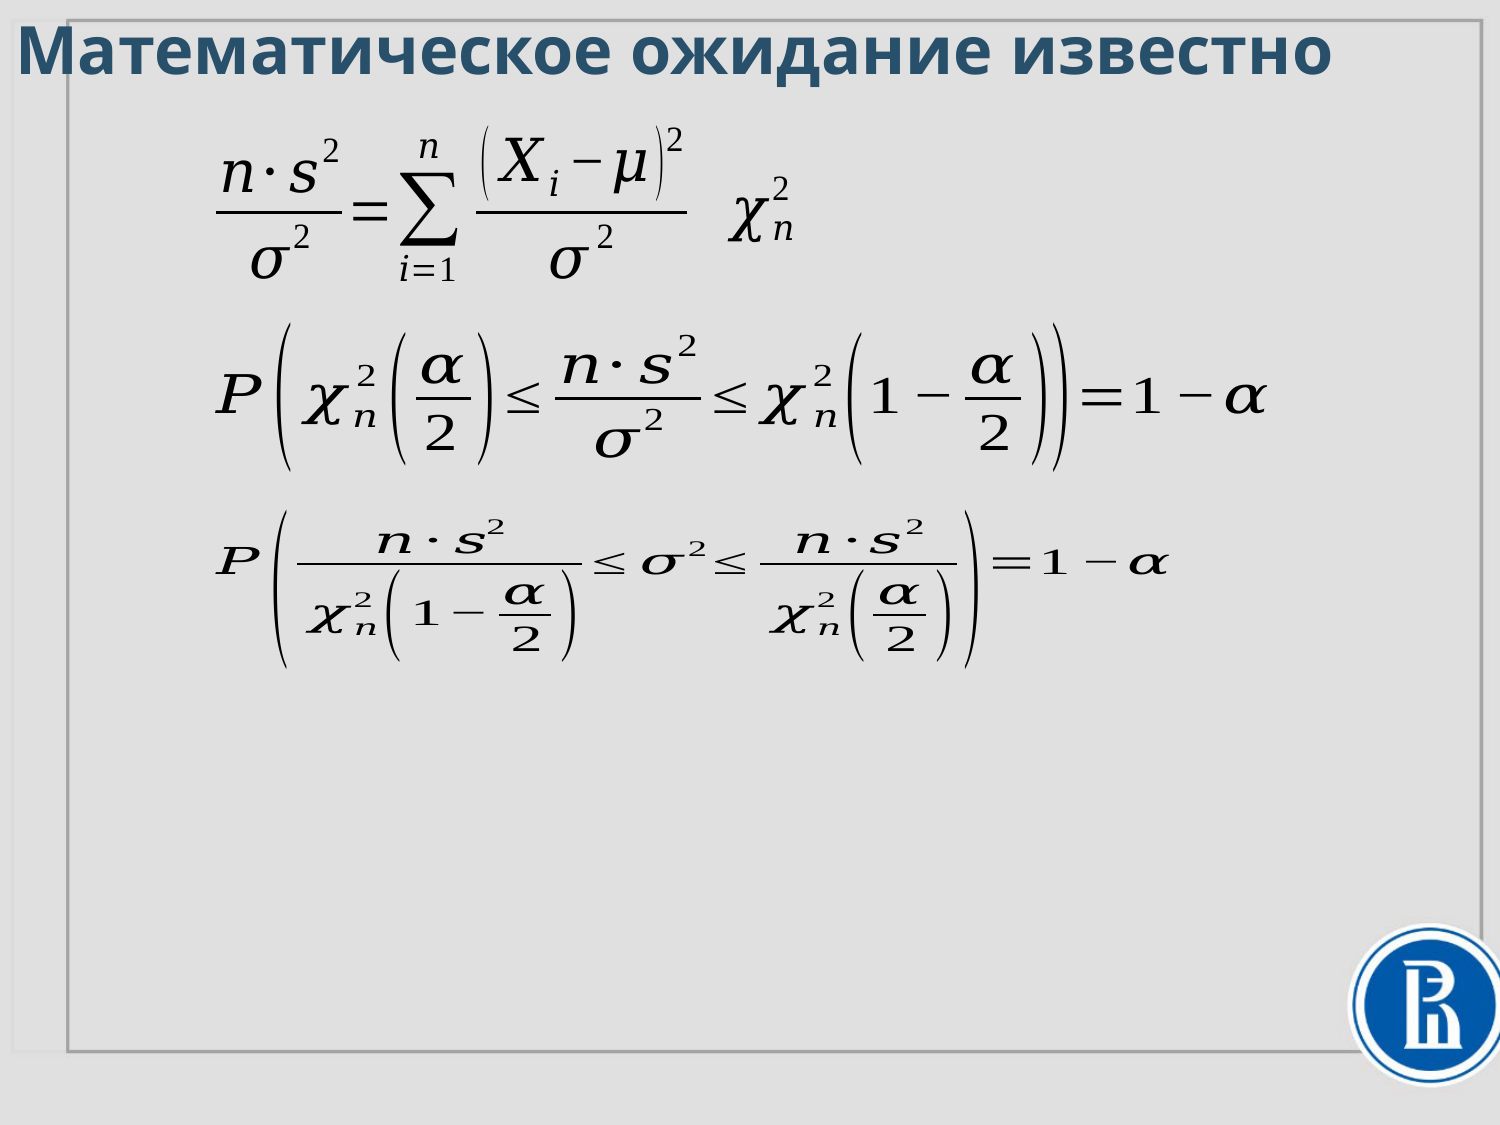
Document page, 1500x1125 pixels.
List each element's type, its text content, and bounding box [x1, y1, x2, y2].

picture [0, 102, 1500, 1125]
title Математическое ожидание известно [0, 0, 1500, 102]
